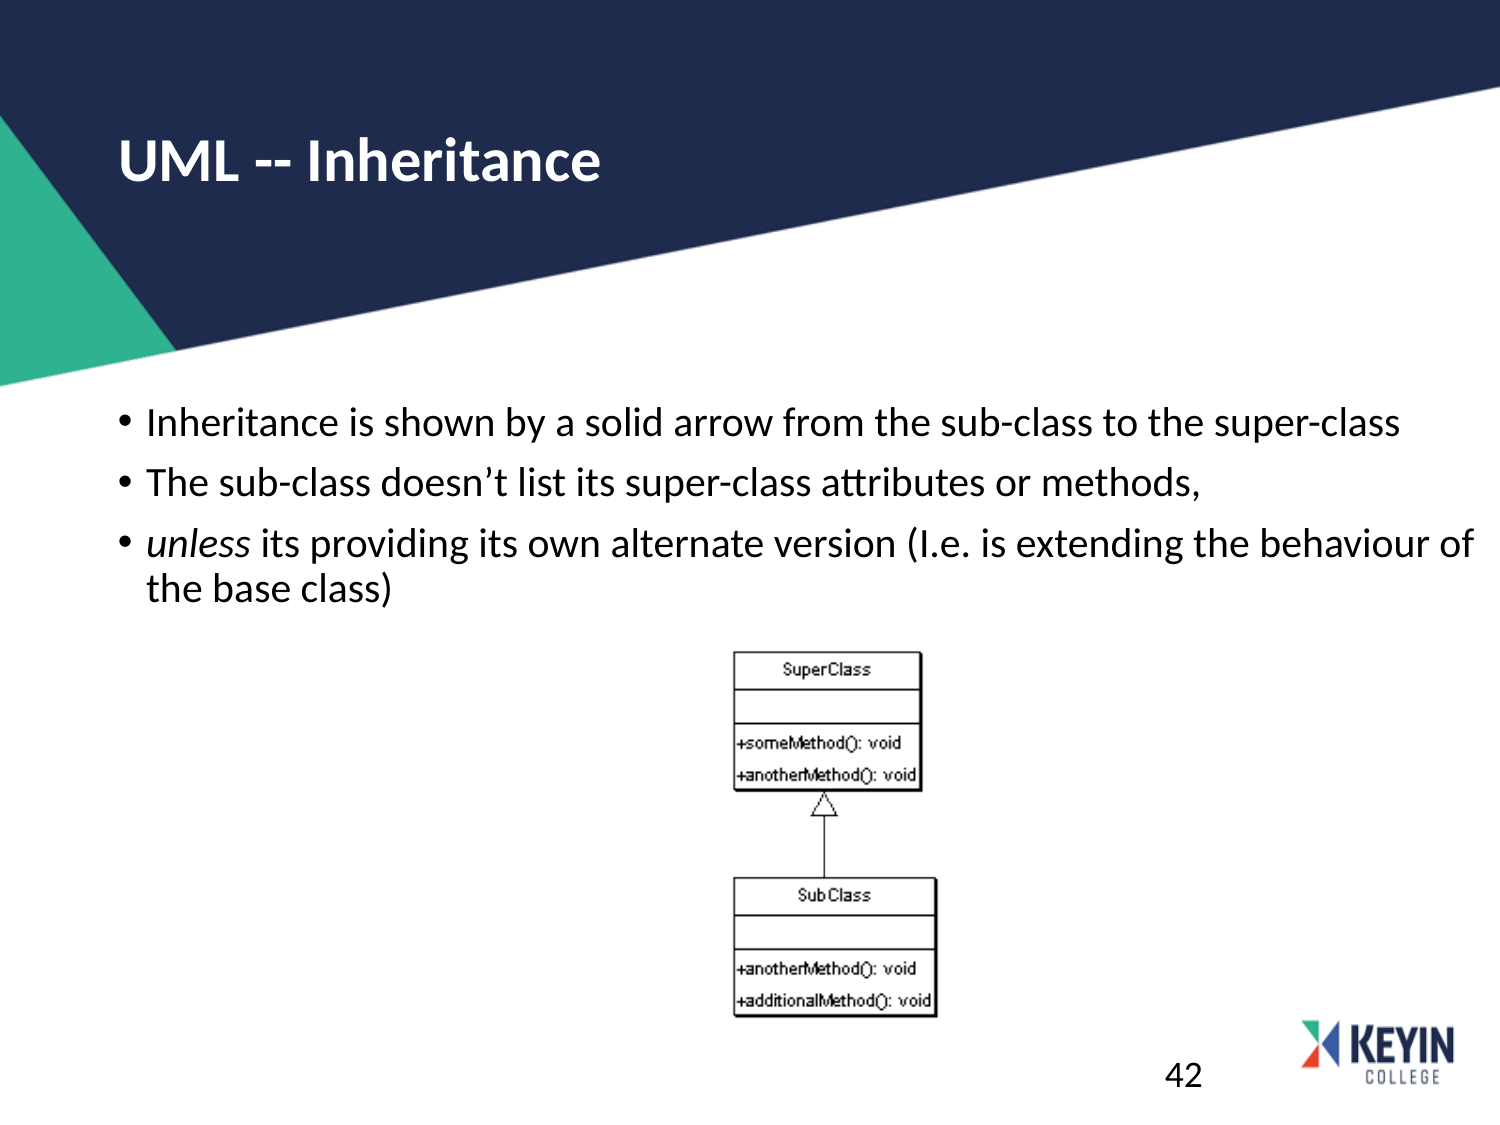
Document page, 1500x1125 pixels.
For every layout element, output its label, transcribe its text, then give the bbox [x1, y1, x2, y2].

title UML -- Inheritance [103, 50, 1500, 280]
list Inheritance is shown by a solid arrow from the sub-class to the super-class The sub-class doesn’t list its super-class attributes or methods, unless its providing its own alternate version (I.e. is extending the behaviour of the base class) [103, 392, 1500, 1125]
picture [0, 0, 1500, 1125]
slide_number 42 [1149, 1042, 1500, 1103]
picture [726, 644, 944, 1024]
